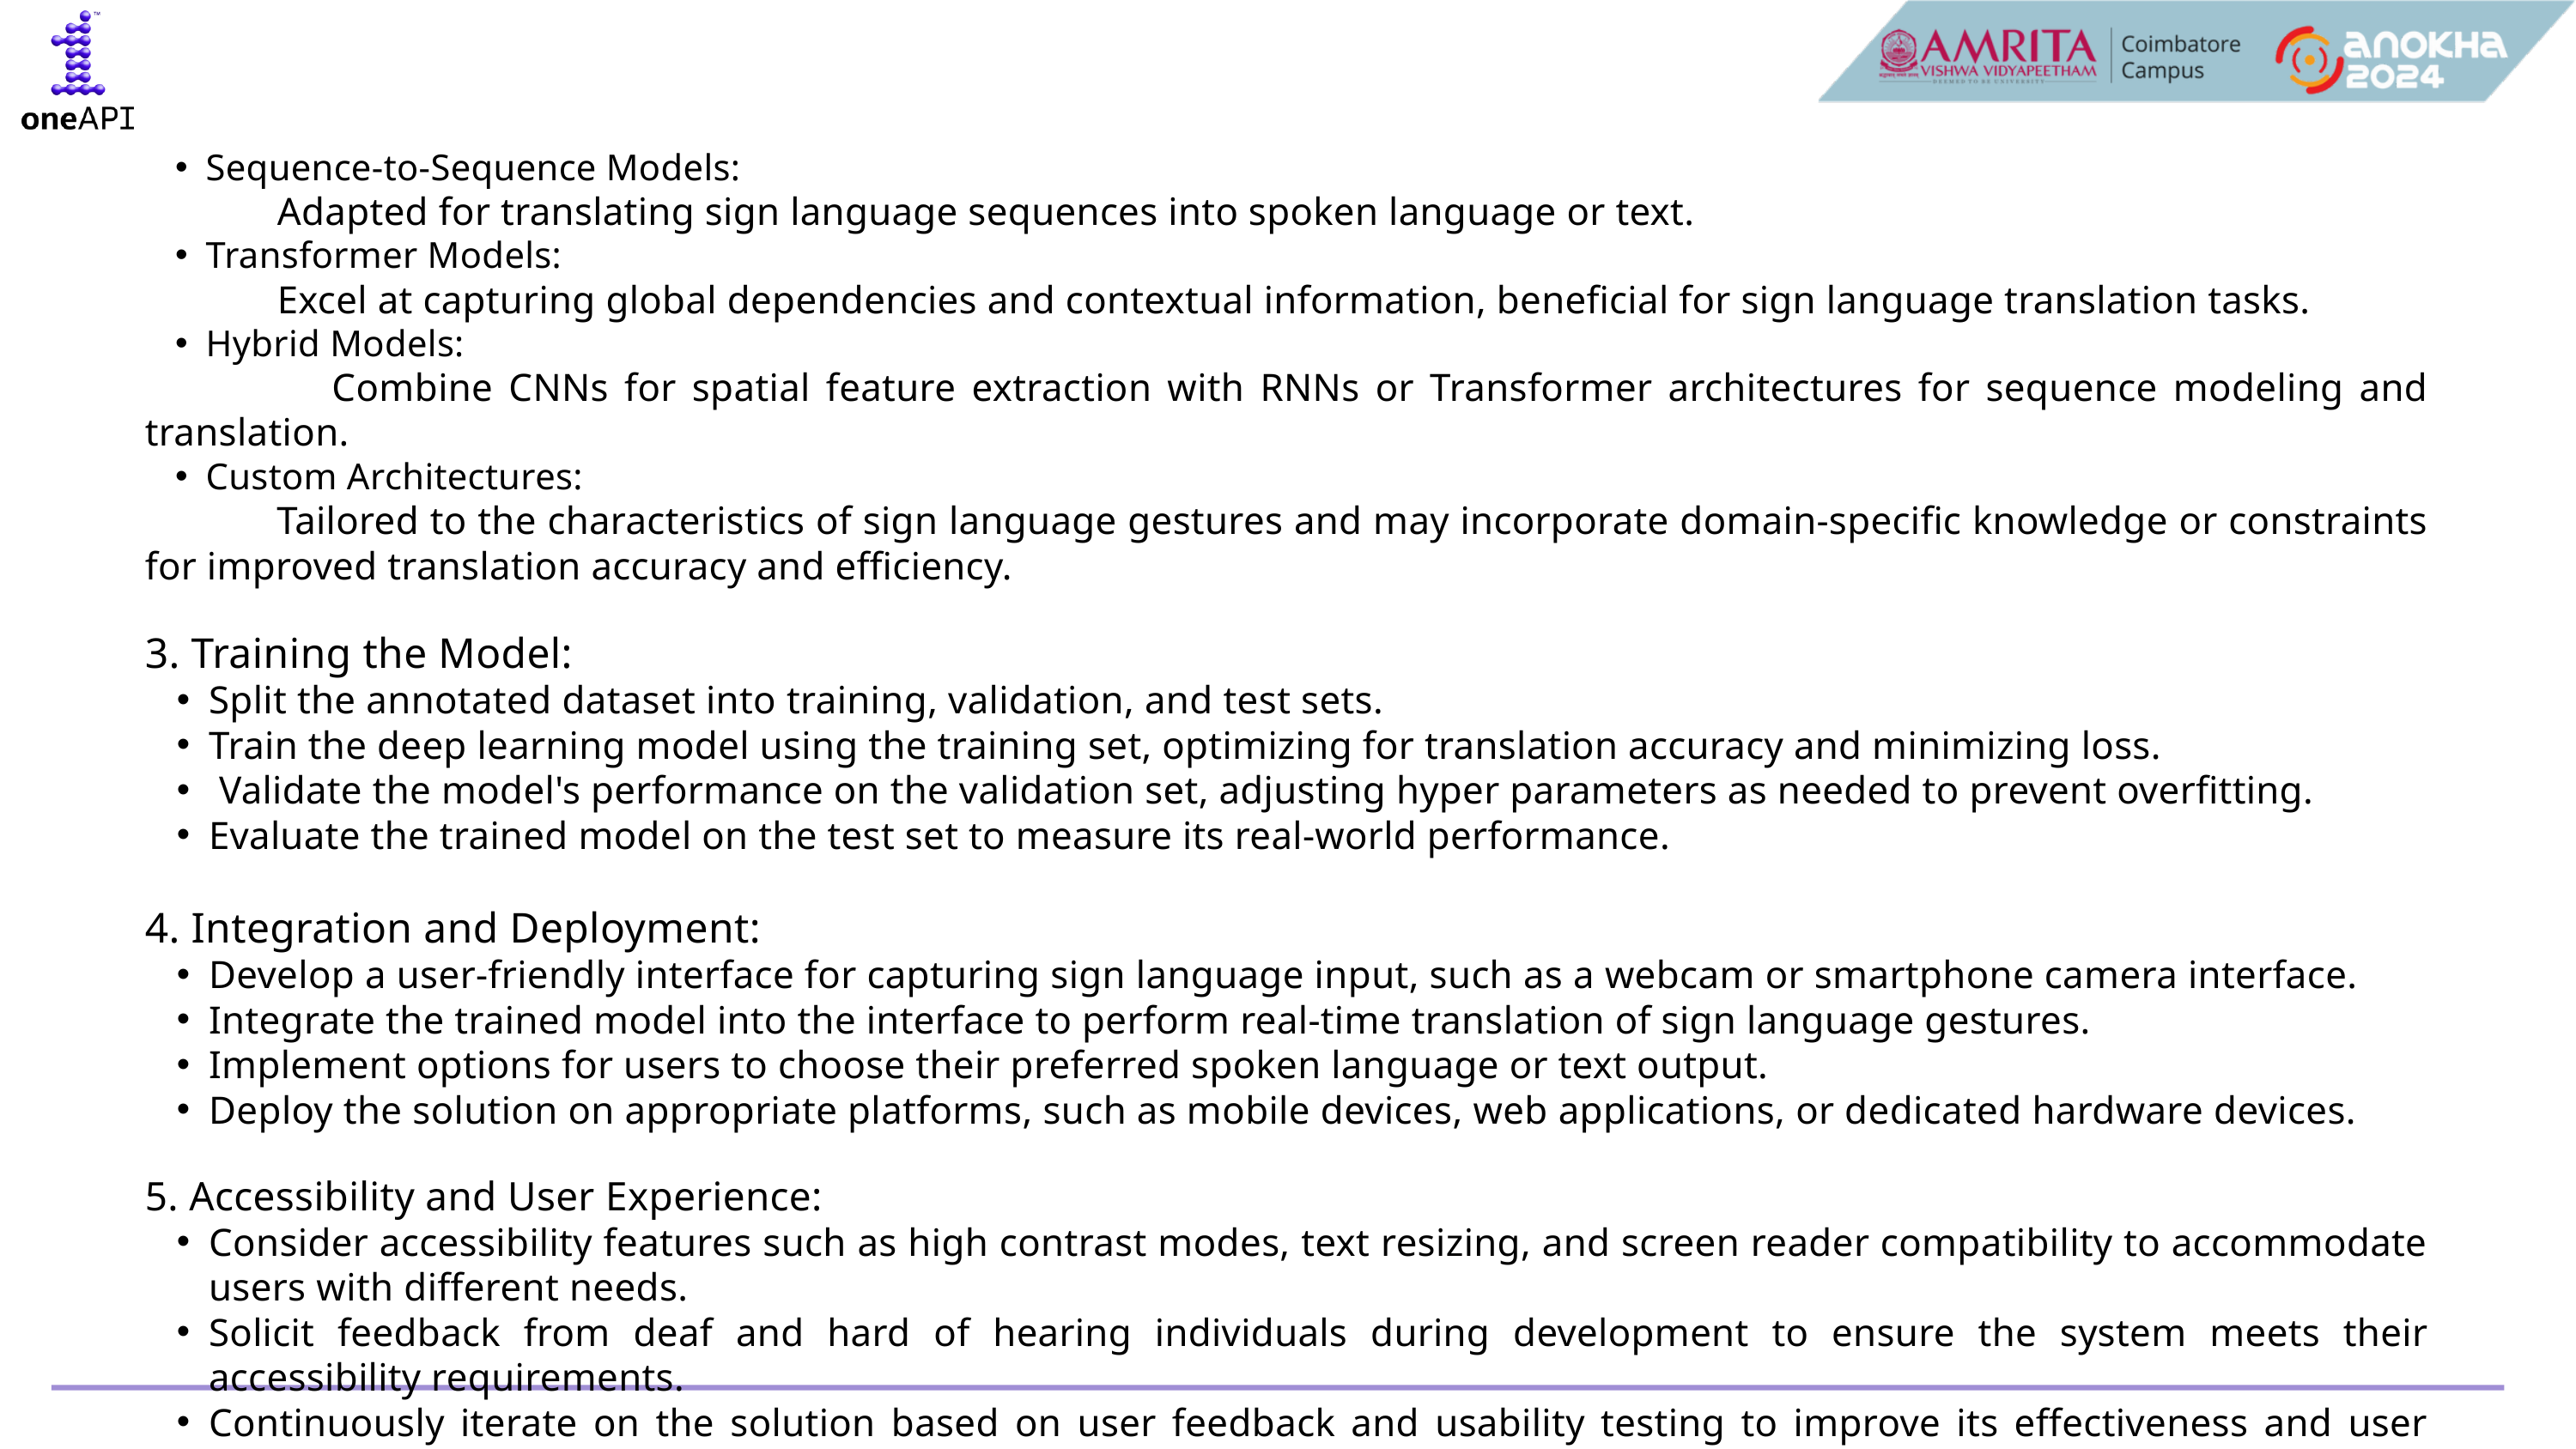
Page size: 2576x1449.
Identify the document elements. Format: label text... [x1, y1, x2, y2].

text_box Sequence-to-Sequence Models: Adapted for translating sign language sequences into spoken language or text. Transformer Models: Excel at capturing global dependencies and contextual information, beneficial for sign language translation tasks. Hybrid Models: Combine CNNs for spatial feature extraction with RNNs or Transformer architectures for sequence modeling and translation. Custom Architectures: Tailored to the characteristics of sign language gestures and may incorporate domain-specific knowledge or constraints for improved translation accuracy and efficiency. 3. Training the Model: Split the annotated dataset into training, validation, and test sets. Train the deep learning model using the training set, optimizing for translation accuracy and minimizing loss. Validate the model's performance on the validation set, adjusting hyper parameters as needed to prevent overfitting. Evaluate the trained model on the test set to measure its real-world performance. 4. Integration and Deployment: Develop a user-friendly interface for capturing sign language input, such as a webcam or smartphone camera interface. Integrate the trained model into the interface to perform real-time translation of sign language gestures. Implement options for users to choose their preferred spoken language or text output. Deploy the solution on appropriate platforms, such as mobile devices, web applications, or dedicated hardware devices. 5. Accessibility and User Experience: Consider accessibility features such as high contrast modes, text resizing, and screen reader compatibility to accommodate users with different needs. Solicit feedback from deaf and hard of hearing individuals during development to ensure the system meets their accessibility requirements. Continuously iterate on the solution based on user feedback and usability testing to improve its effectiveness and user experience. [144, 144, 2432, 1383]
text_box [21, 9, 135, 130]
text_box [1873, 17, 2250, 93]
text_box Sequence-to-Sequence Models: Adapted for translating sign language sequences into spoken language or text. Transformer Models: Excel at capturing global dependencies and contextual information, beneficial for sign language translation tasks. Hybrid Models: Combine CNNs for spatial feature extraction with RNNs or Transformer architectures for sequence modeling and translation. Custom Architectures: Tailored to the characteristics of sign language gestures and may incorporate domain-specific knowledge or constraints for improved translation accuracy and efficiency. 3. Training the Model: Split the annotated dataset into training, validation, and test sets. Train the deep learning model using the training set, optimizing for translation accuracy and minimizing loss. Validate the model's performance on the validation set, adjusting hyper parameters as needed to prevent overfitting. Evaluate the trained model on the test set to measure its real-world performance. 4. Integration and Deployment: Develop a user-friendly interface for capturing sign language input, such as a webcam or smartphone camera interface. Integrate the trained model into the interface to perform real-time translation of sign language gestures. Implement options for users to choose their preferred spoken language or text output. Deploy the solution on appropriate platforms, such as mobile devices, web applications, or dedicated hardware devices. 5. Accessibility and User Experience: Consider accessibility features such as high contrast modes, text resizing, and screen reader compatibility to accommodate users with different needs. Solicit feedback from deaf and hard of hearing individuals during development to ensure the system meets their accessibility requirements. Continuously iterate on the solution based on user feedback and usability testing to improve its effectiveness and user experience. [144, 1400, 2432, 1449]
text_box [48, 1385, 2507, 1391]
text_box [2267, 21, 2517, 100]
text_box [1818, 0, 2576, 120]
